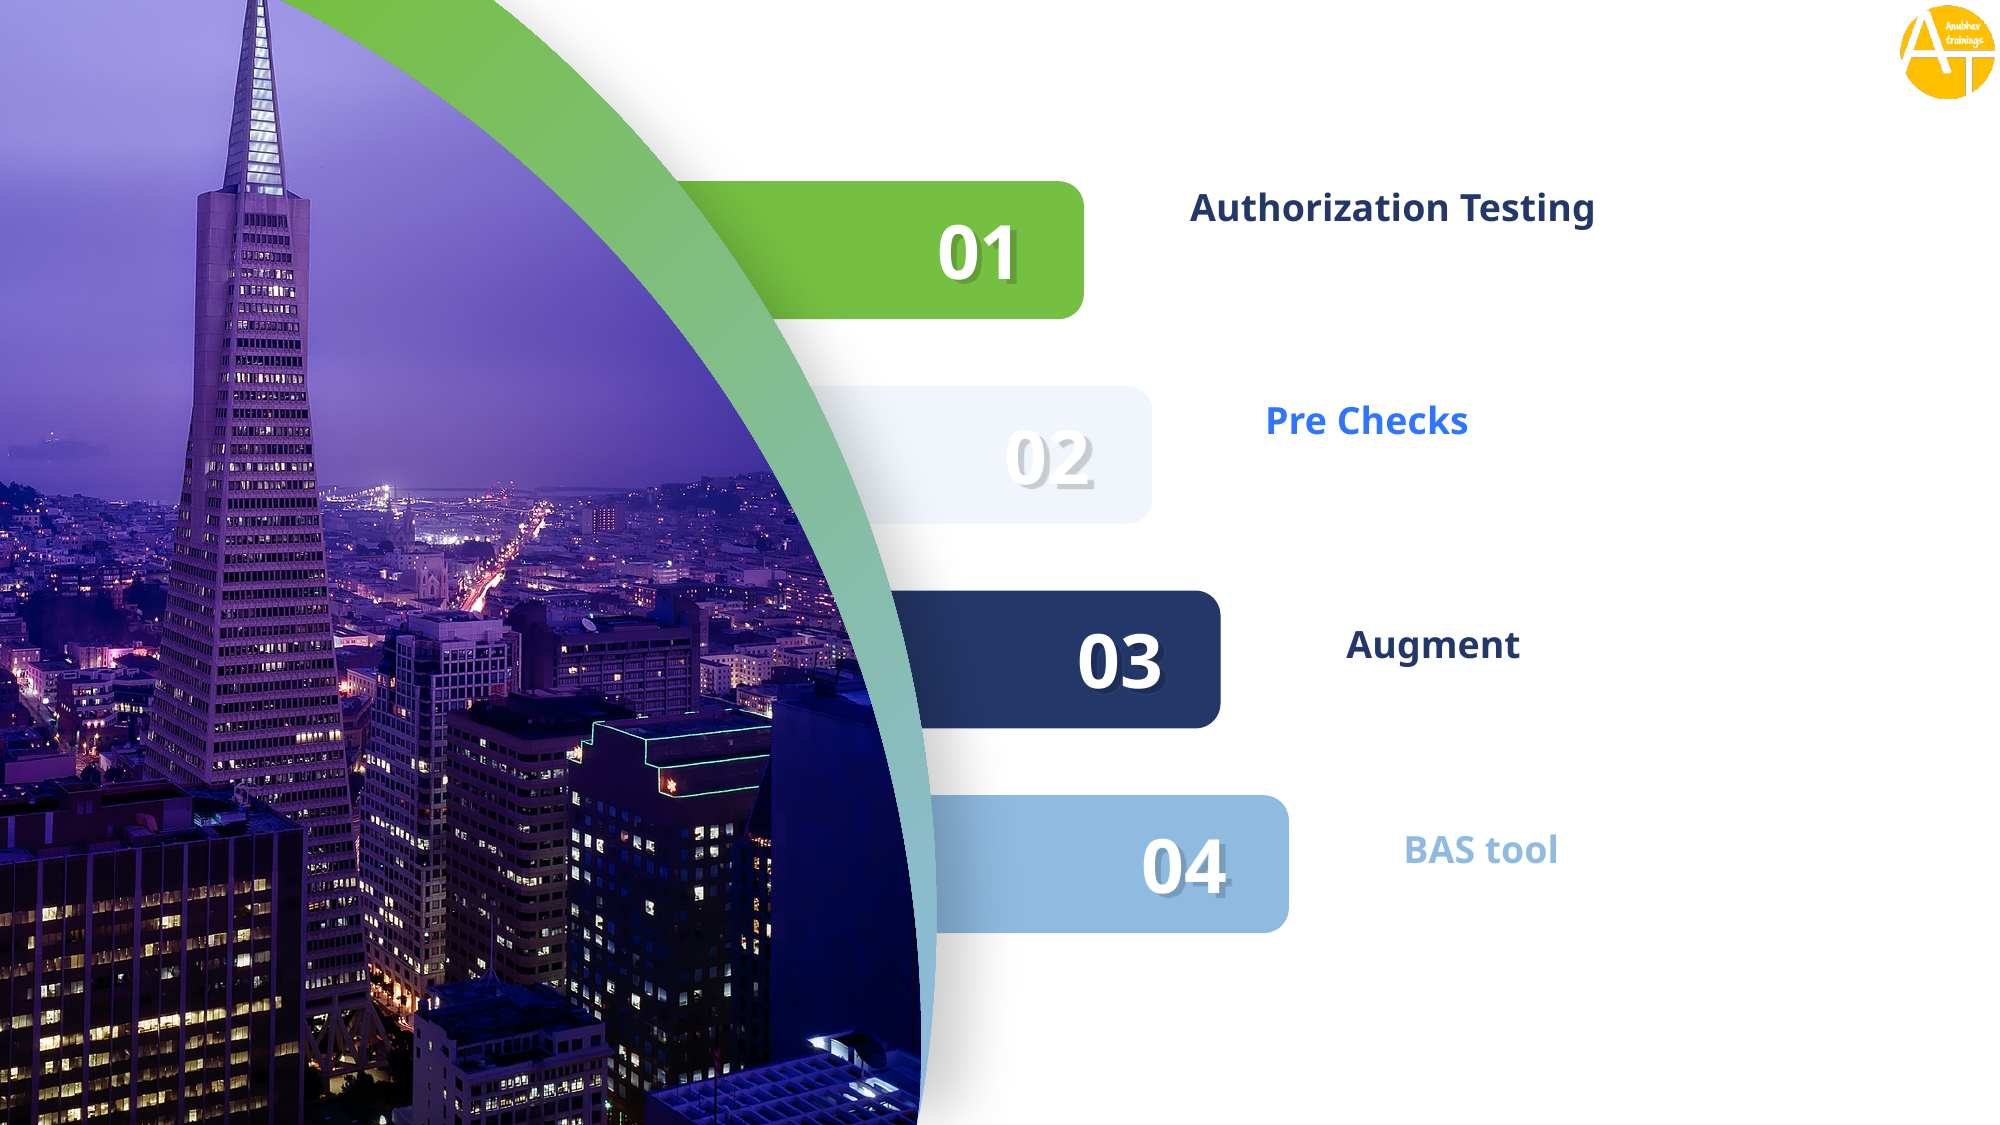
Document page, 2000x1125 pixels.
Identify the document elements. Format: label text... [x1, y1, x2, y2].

text_box 04 [1127, 811, 1243, 916]
text_box 01 [934, 197, 1038, 302]
text_box Augment [1346, 613, 1773, 674]
text_box [934, 383, 1155, 526]
text_box [988, 793, 1291, 936]
text_box 02 [989, 401, 1106, 507]
text_box Authorization Testing [1190, 176, 1617, 237]
text_box BAS tool [1403, 818, 1830, 879]
text_box 03 [1062, 606, 1179, 712]
picture [0, 0, 930, 1125]
picture [1891, 0, 2000, 107]
text_box Pre Checks [1265, 389, 1692, 450]
text_box [934, 179, 1086, 322]
text_box [934, 812, 939, 1019]
text_box [943, 588, 1223, 731]
